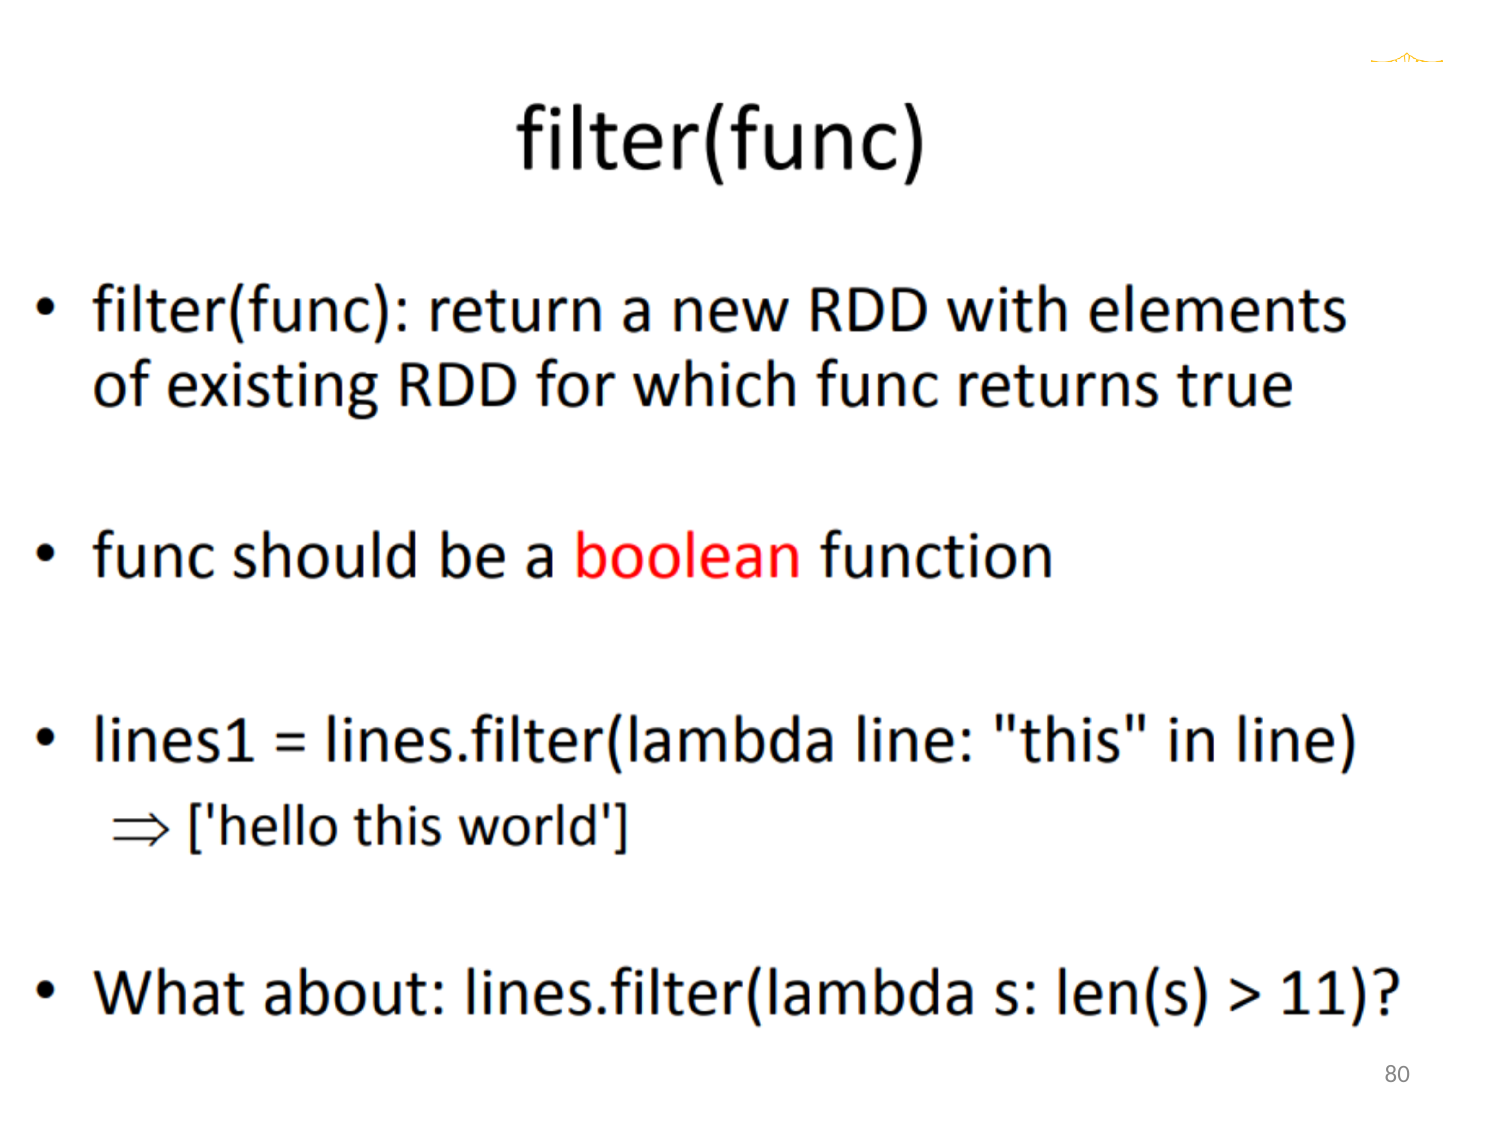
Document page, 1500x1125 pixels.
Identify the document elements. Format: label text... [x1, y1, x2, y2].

slide_number ‹#› [1074, 1069, 1425, 1125]
picture [0, 52, 1500, 1061]
